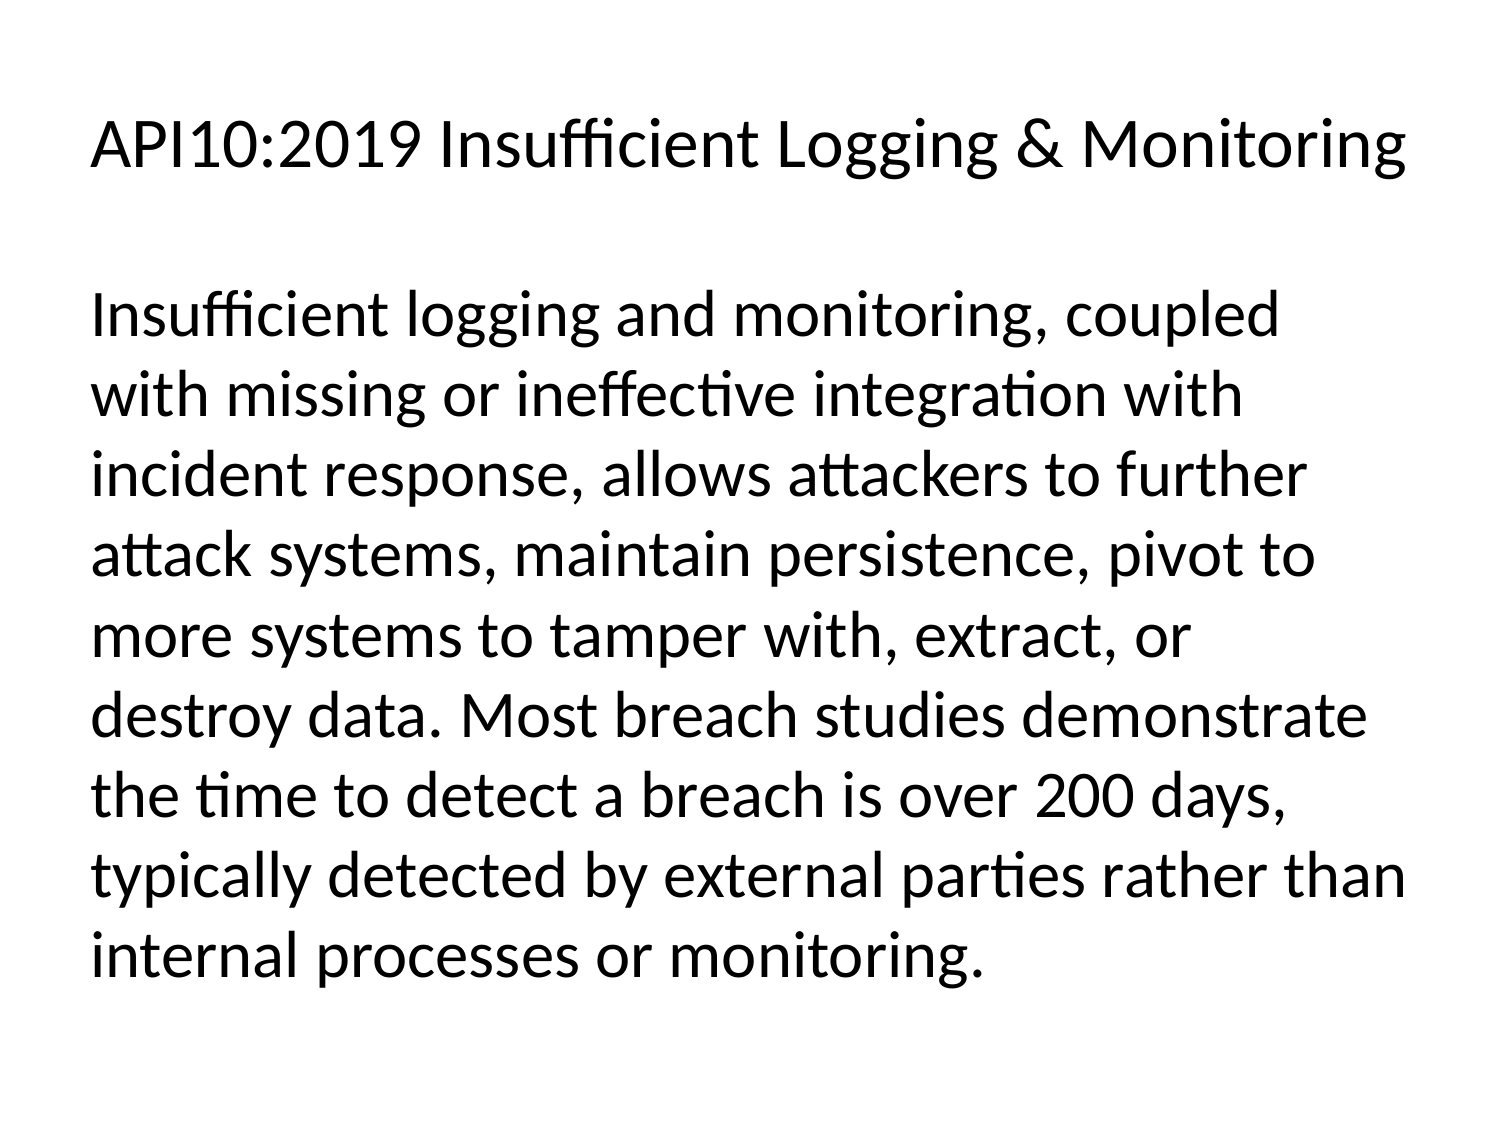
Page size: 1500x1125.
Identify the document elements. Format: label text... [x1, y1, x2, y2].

title API10:2019 Insufficient Logging & Monitoring [75, 45, 1425, 233]
list Insufficient logging and monitoring, coupled with missing or ineffective integration with incident response, allows attackers to further attack systems, maintain persistence, pivot to more systems to tamper with, extract, or destroy data. Most breach studies demonstrate the time to detect a breach is over 200 days, typically detected by external parties rather than internal processes or monitoring. [75, 262, 1425, 1005]
